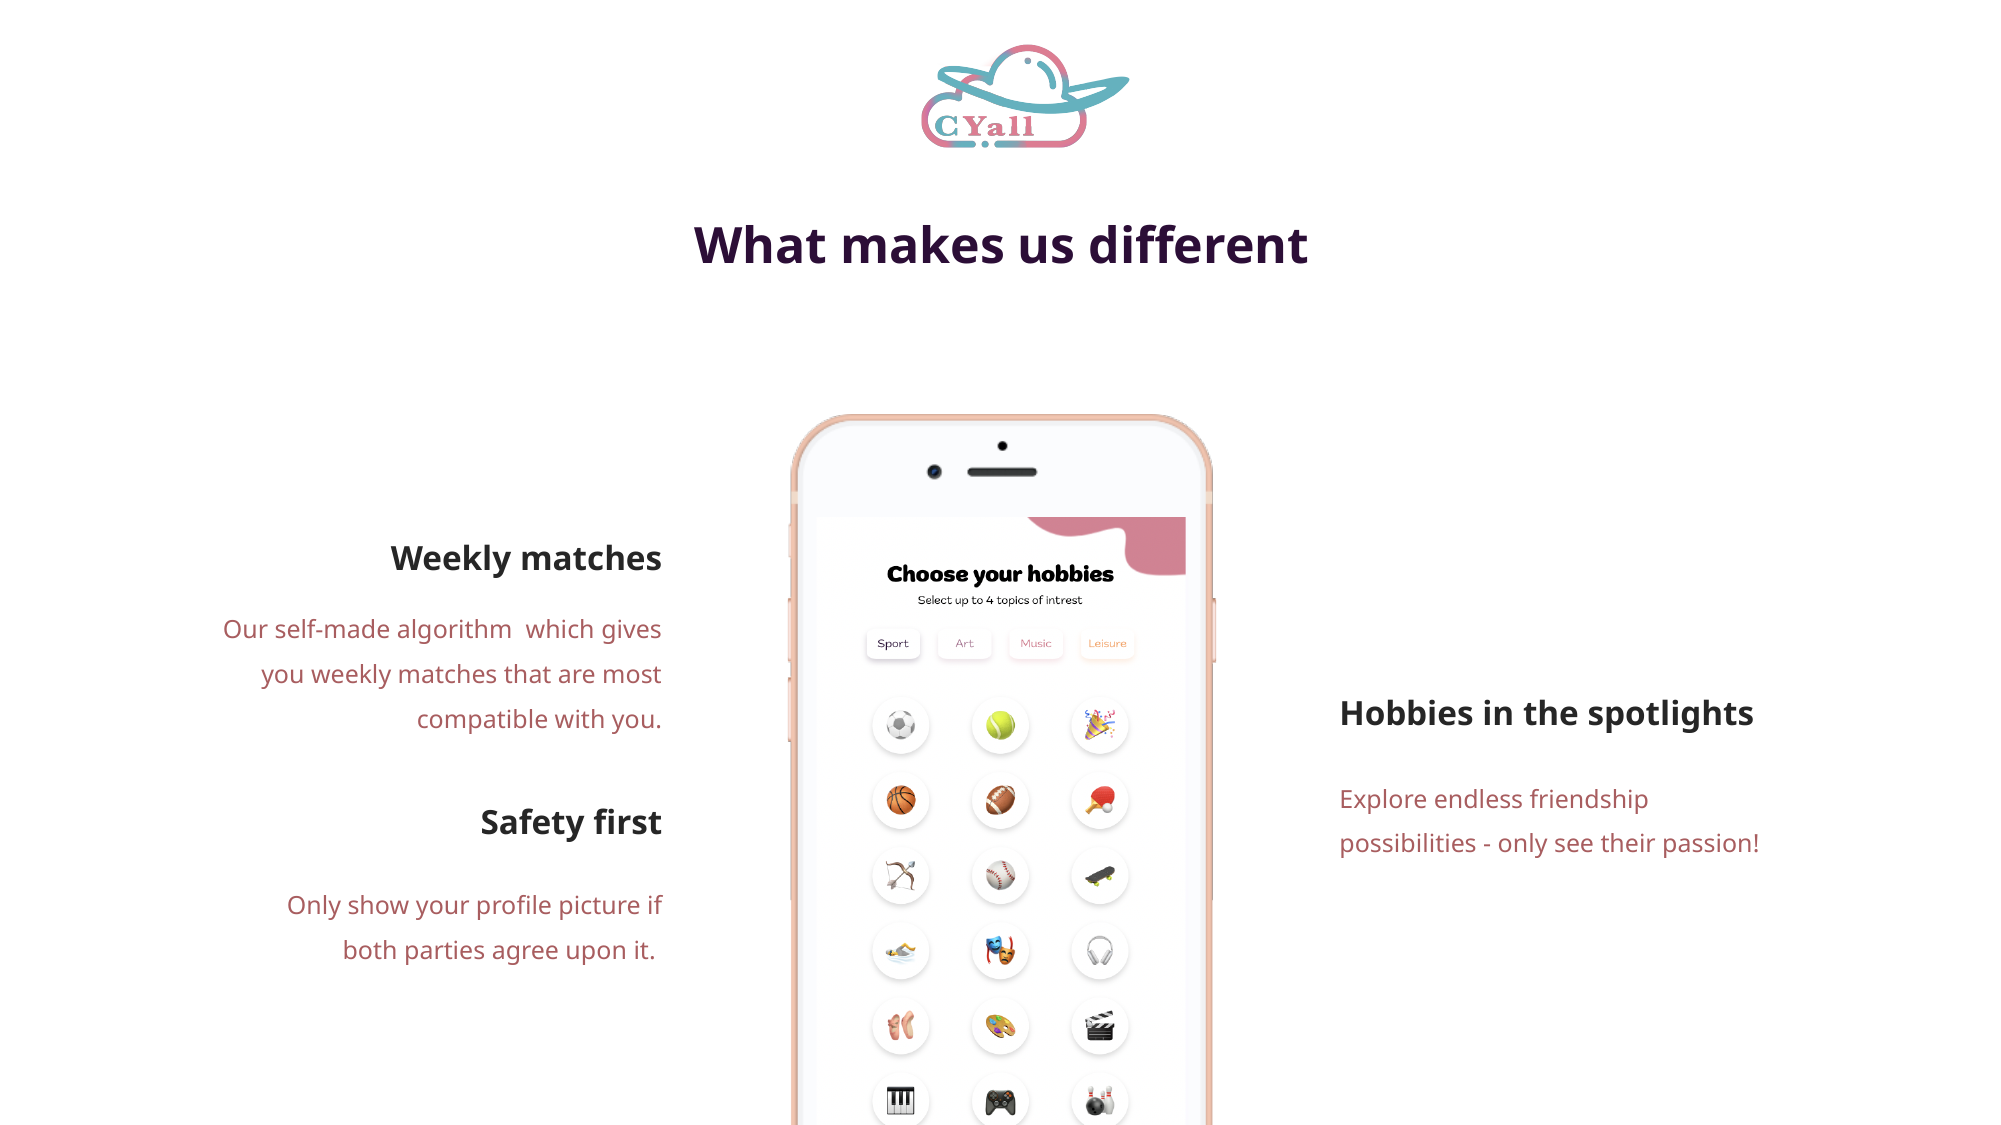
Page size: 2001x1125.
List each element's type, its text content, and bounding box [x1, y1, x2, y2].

picture [832, 44, 1168, 160]
text_box What makes us different [653, 205, 1351, 281]
text_box Explore endless friendship possibilities - only see their passion! [1331, 760, 1793, 866]
text_box Hobbies in the spotlights [1331, 685, 1790, 740]
text_box Only show your profile picture if both parties agree upon it. [247, 867, 671, 972]
text_box Safety first [398, 793, 671, 849]
text_box Our self-made algorithm which gives you weekly matches that are most compatible with you. [212, 591, 670, 742]
text_box Weekly matches [323, 529, 671, 585]
picture [787, 414, 1217, 1125]
